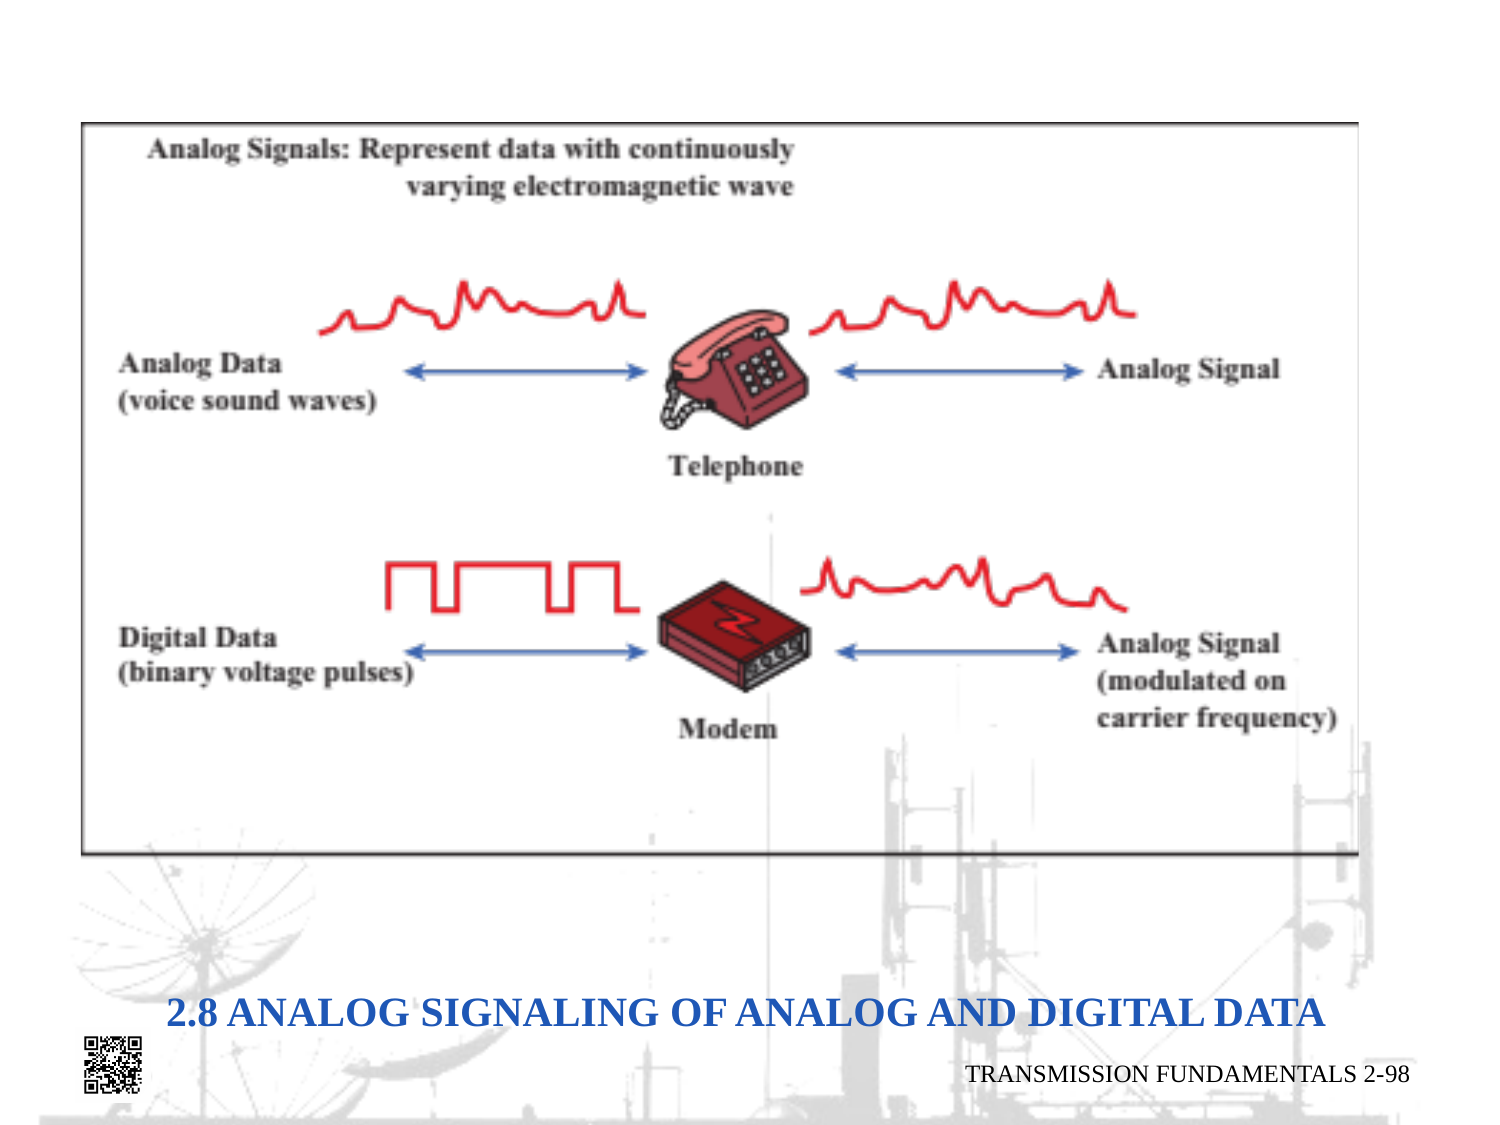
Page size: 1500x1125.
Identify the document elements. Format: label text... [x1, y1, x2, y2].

picture [75, 1027, 151, 1103]
slide_number TRANSMISSION FUNDAMENTALS 2-98 [893, 1042, 1425, 1103]
title 2.8 Analog Signaling of Analog and Digital Data [75, 977, 1425, 1043]
picture [0, 122, 1500, 871]
